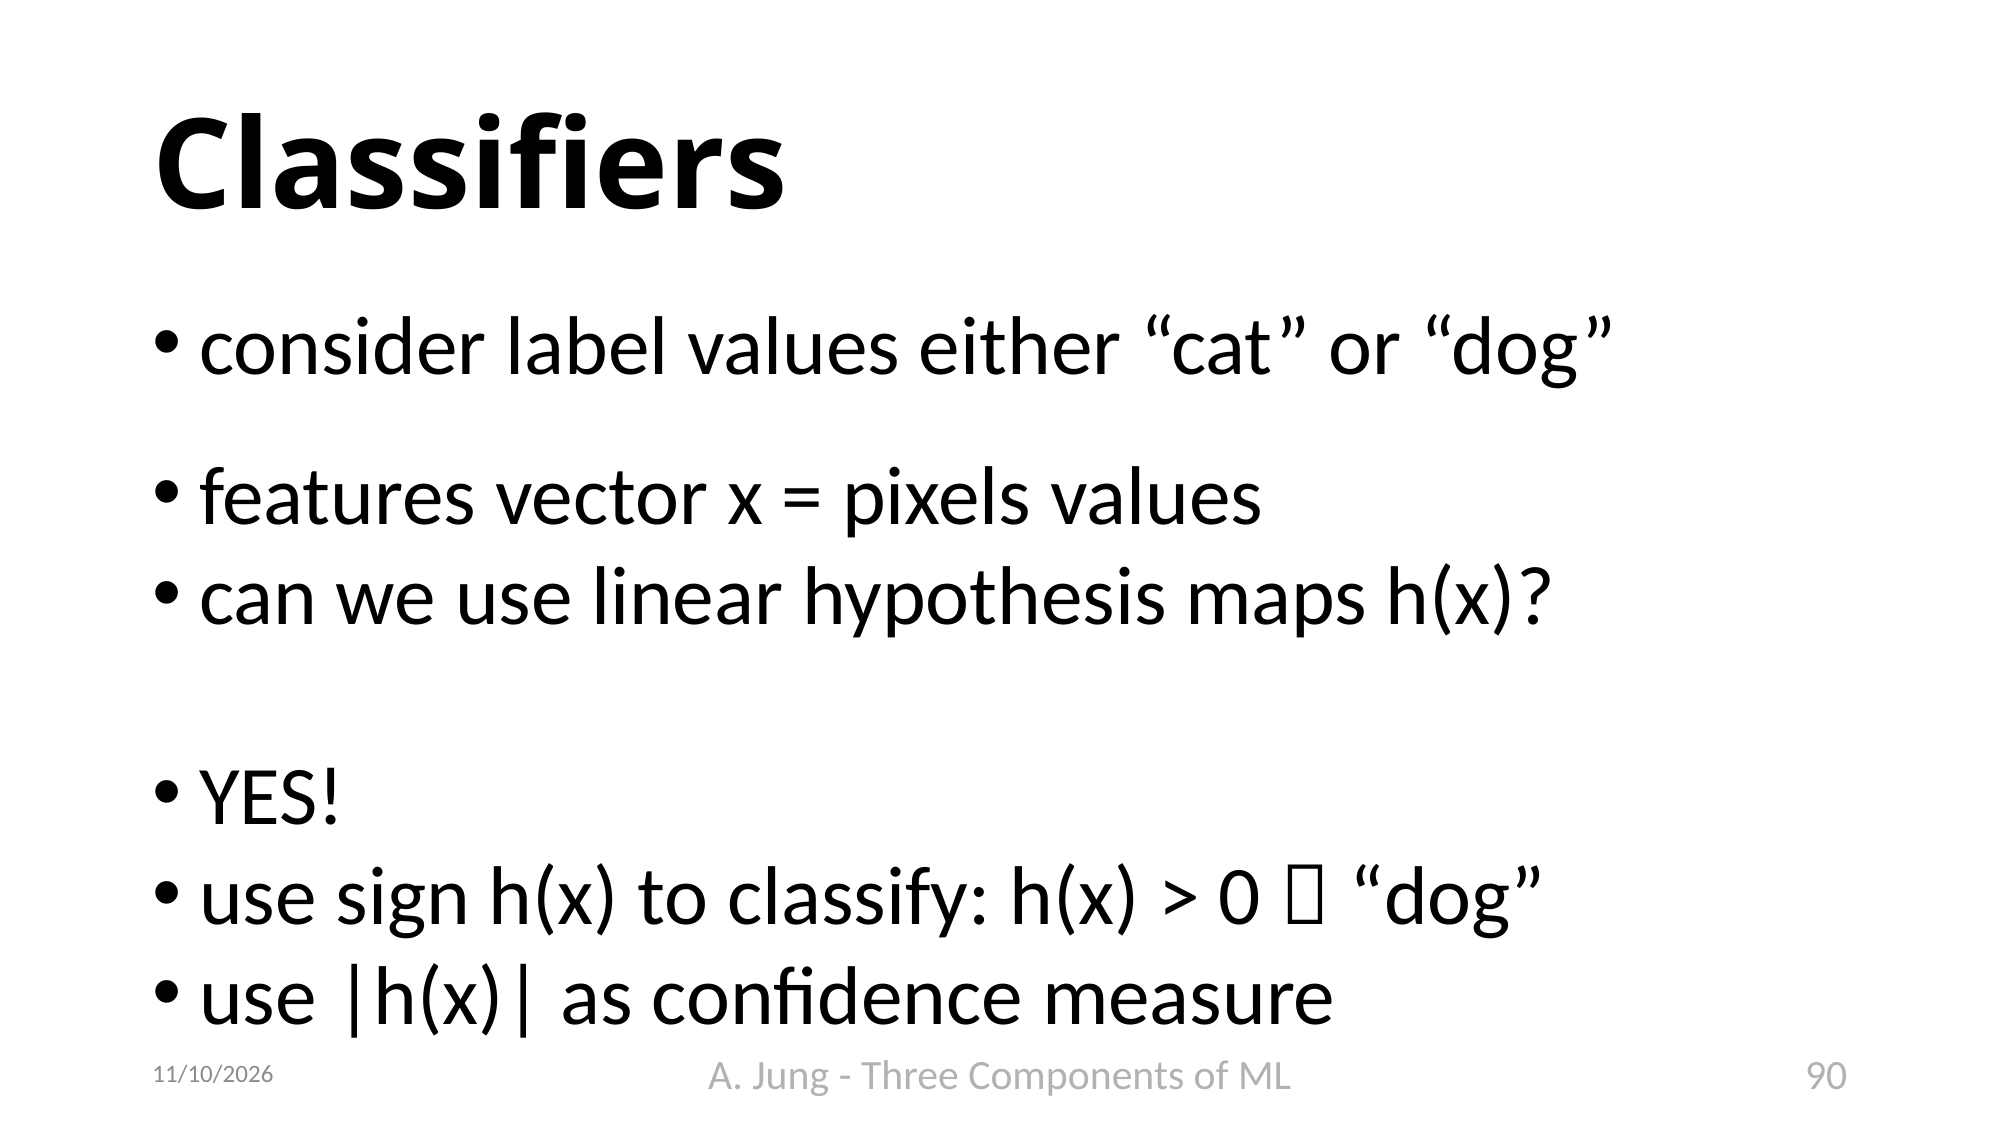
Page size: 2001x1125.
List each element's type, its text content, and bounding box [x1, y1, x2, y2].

text_box consider label values either “cat” or “dog” features vector x = pixels values can we use linear hypothesis maps h(x)? YES! use sign h(x) to classify: h(x) > 0  “dog” use |h(x)| as confidence measure [137, 233, 1863, 1094]
slide_number 90 [1412, 1042, 1863, 1103]
title Classifiers [137, 59, 1863, 233]
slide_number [137, 1042, 588, 1103]
footer A. Jung - Three Components of ML [662, 1042, 1338, 1103]
